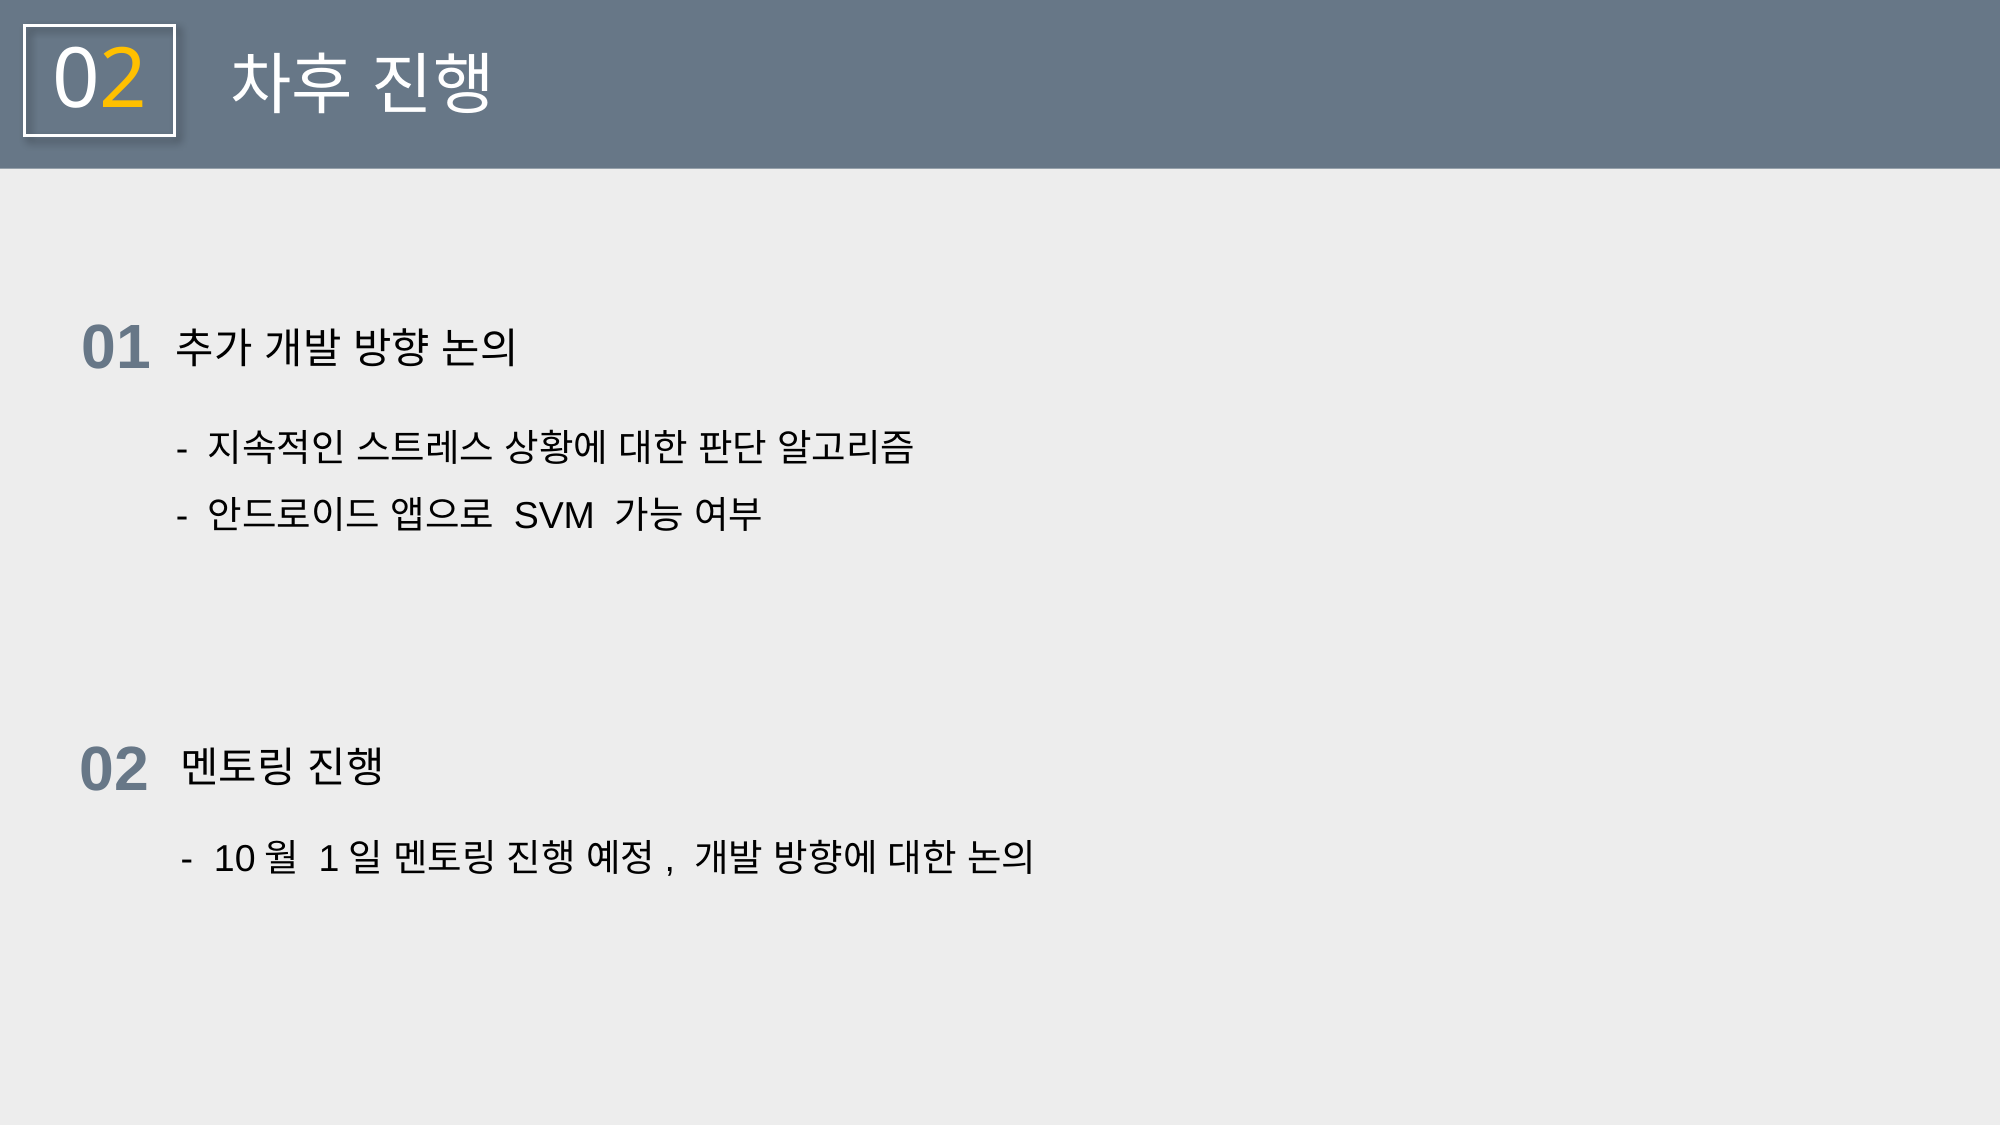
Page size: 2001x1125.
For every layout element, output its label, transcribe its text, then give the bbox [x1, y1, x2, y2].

text_box - 지속적인 스트레스 상황에 대한 판단 알고리즘 - 안드로이드 앱으로 SVM 가능 여부 [161, 393, 1777, 544]
text_box [23, 24, 176, 137]
text_box 추가 개발 방향 논의 [161, 314, 721, 380]
text_box - 10월 1일 멘토링 진행 예정, 개발 방향에 대한 논의 [165, 803, 1750, 886]
text_box 02 [65, 721, 184, 811]
text_box 멘토링 진행 [165, 733, 1120, 799]
text_box 차후 진행 [215, 34, 983, 130]
text_box [0, 0, 2000, 170]
text_box 02 [37, 16, 162, 132]
text_box 01 [67, 298, 167, 389]
